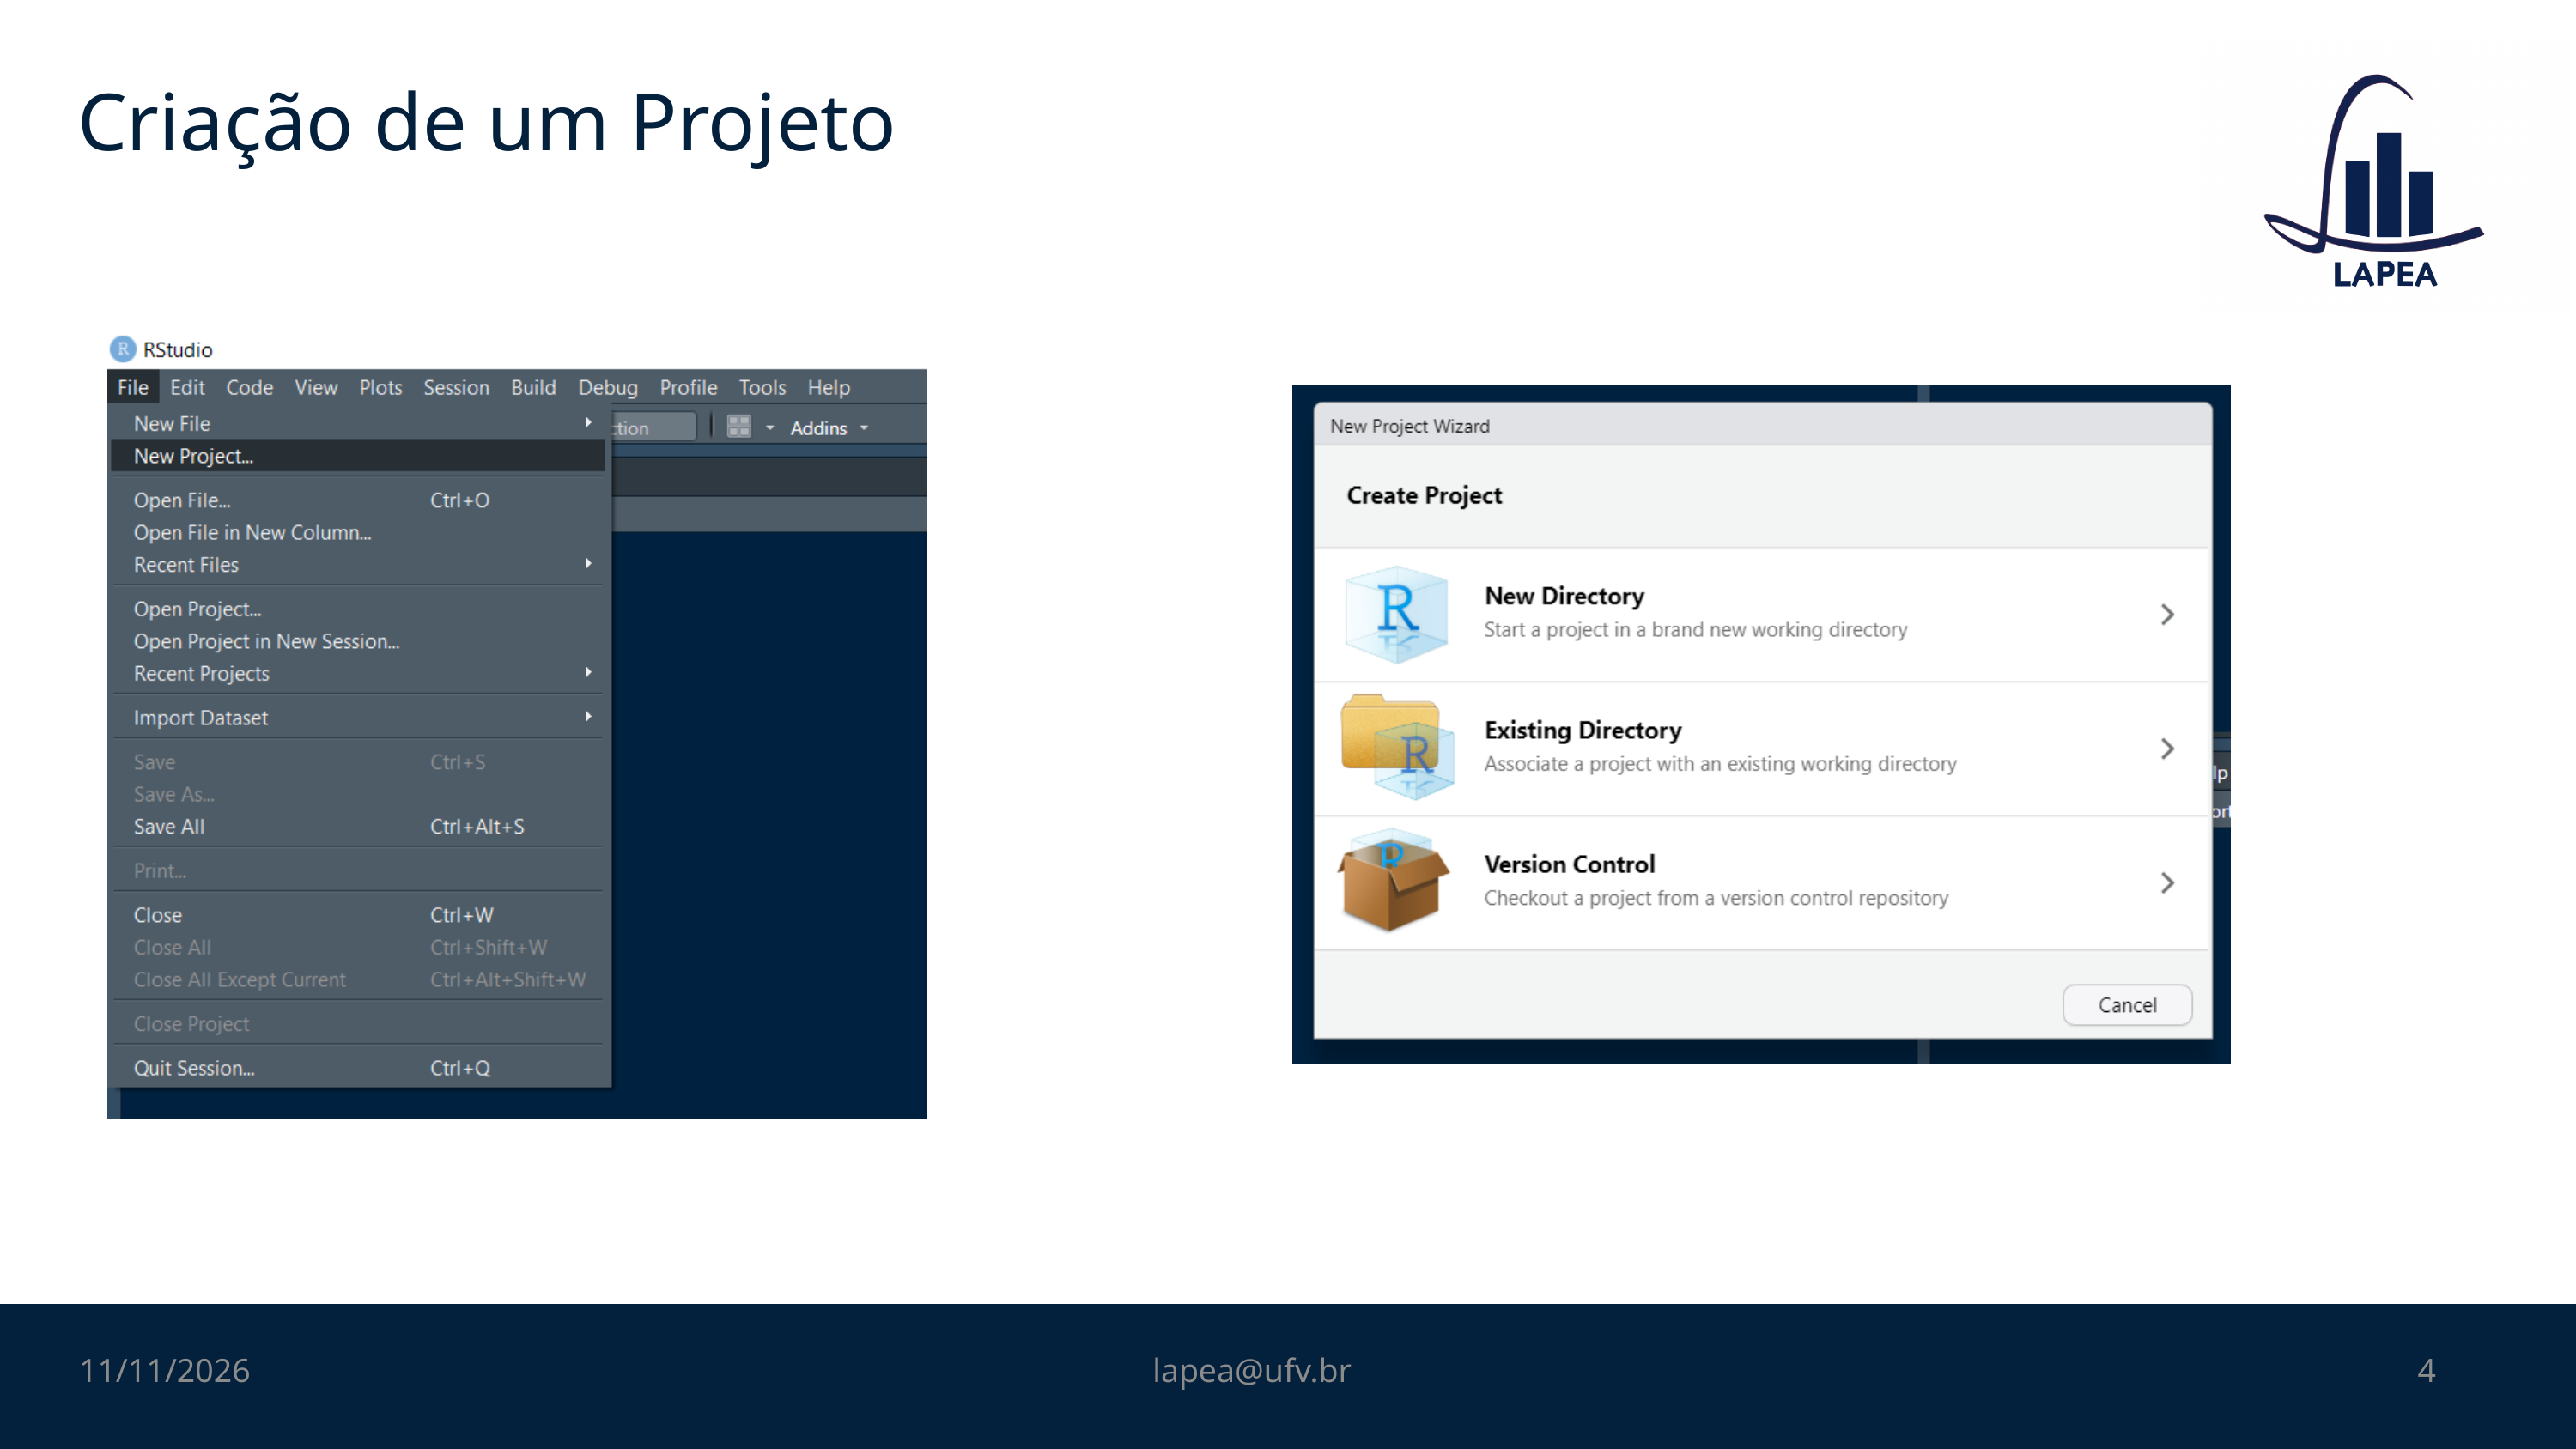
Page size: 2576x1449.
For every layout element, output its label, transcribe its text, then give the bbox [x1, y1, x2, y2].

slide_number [66, 1346, 368, 1398]
title Criação de um Projeto [64, 39, 2190, 200]
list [106, 330, 927, 1119]
picture [1291, 385, 2231, 1064]
slide_number 4 [2148, 1346, 2450, 1398]
footer lapea@ufv.br [410, 1346, 2095, 1398]
picture [2200, 40, 2571, 318]
